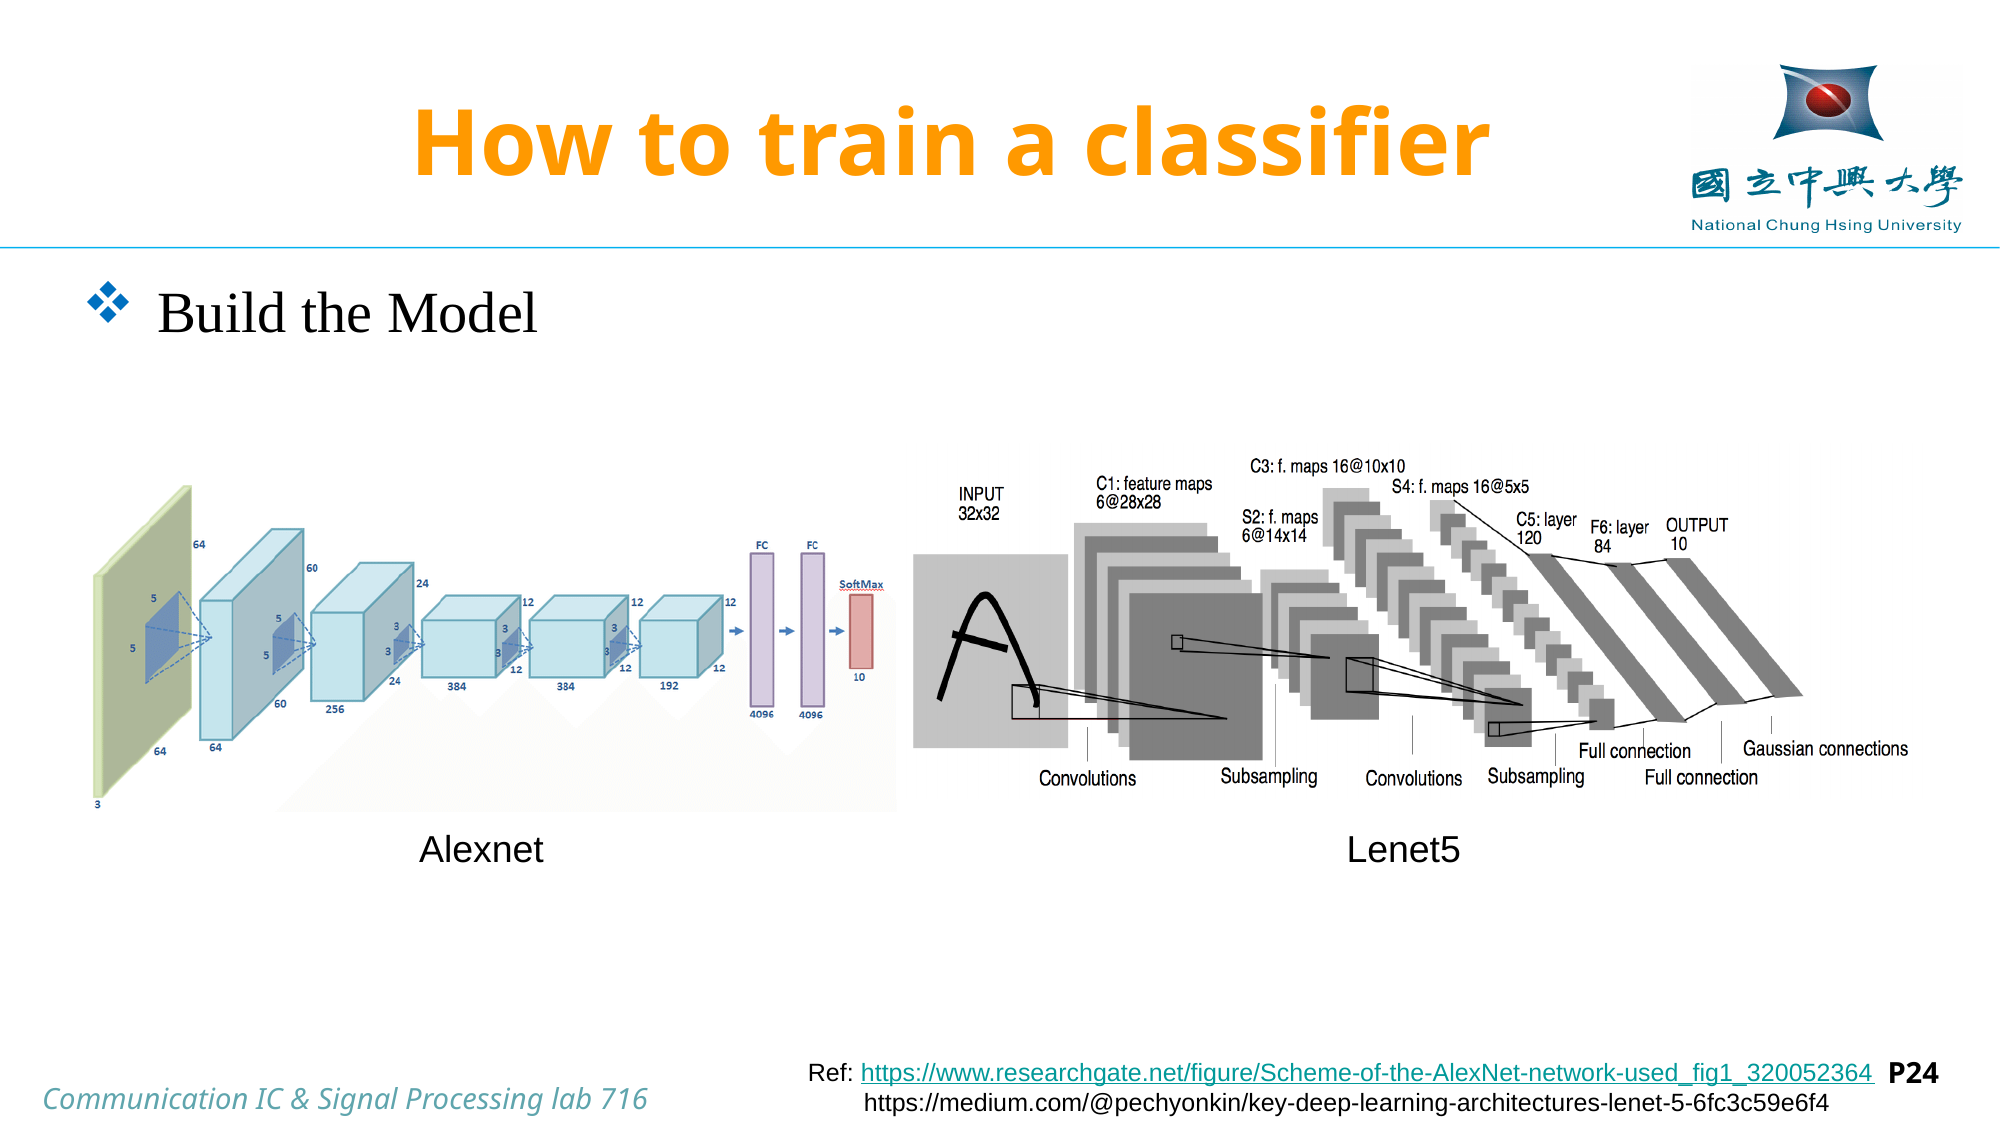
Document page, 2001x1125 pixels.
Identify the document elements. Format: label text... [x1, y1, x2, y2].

text_box Lenet5 [1331, 817, 1476, 877]
title How to train a classifier [99, 45, 1804, 233]
text_box Build the Model [67, 267, 1973, 1005]
text_box Alexnet [404, 817, 559, 877]
picture [1804, 64, 1963, 233]
text_box Ref: https://www.researchgate.net/figure/Scheme-of-the-AlexNet-network-used_fig1_320052364 https://medium.com/@pechyonkin/key-deep-learning-architectures-lenet-5-6fc3c59e6f4 [793, 1049, 1891, 1124]
picture [67, 443, 1923, 812]
